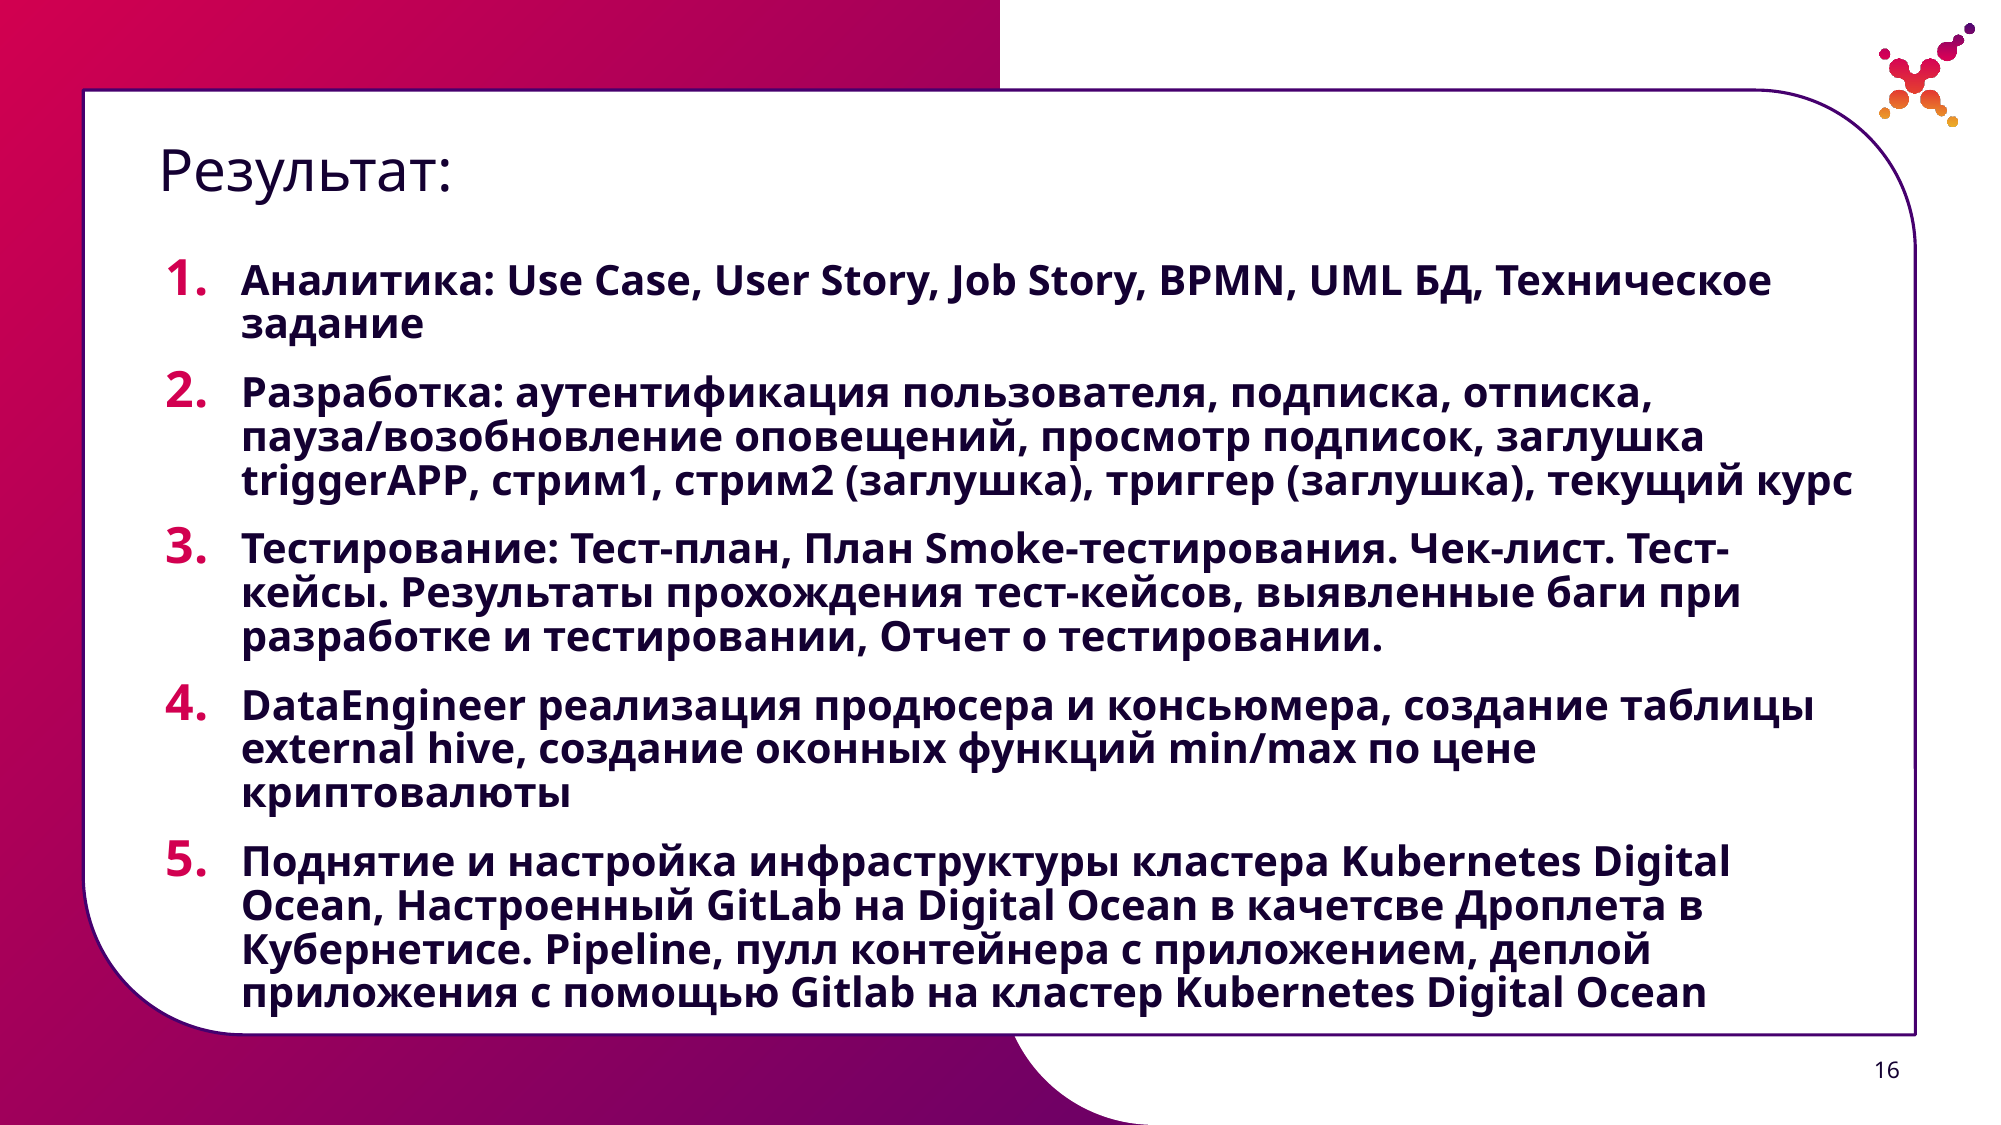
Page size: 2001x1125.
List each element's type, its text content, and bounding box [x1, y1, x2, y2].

title Результат: [143, 134, 1591, 237]
picture [1879, 23, 1975, 127]
slide_number 16 [1653, 1034, 1916, 1094]
list Аналитика: Use Case, User Story, Job Story, BPMN, UML БД, Техническое задание Разработка: аутентификация пользователя, подписка, отписка, пауза/возобновление оповещений, просмотр подписок, заглушка triggerAPP, стрим1, стрим2 (заглушка), триггер (заглушка), текущий курс Тестирование: Тест-план, План Smoke-тестирования. Чек-лист. Тест-кейсы. Результаты прохождения тест-кейсов, выявленные баги при разработке и тестировании, Отчет о тестировании. DataEngineer реализация продюсера и консьюмера, создание таблицы external hive, создание оконных функций min/max по цене криптовалюты Поднятие и настройка инфраструктуры кластера Kubernetes Digital Ocean, Настроенный GitLab на Digital Ocean в качетсве Дроплета в Кубернетисе. Pipeline, пулл контейнера с приложением, деплой приложения с помощью Gitlab на кластер Kubernetes Digital Ocean [151, 252, 1894, 969]
